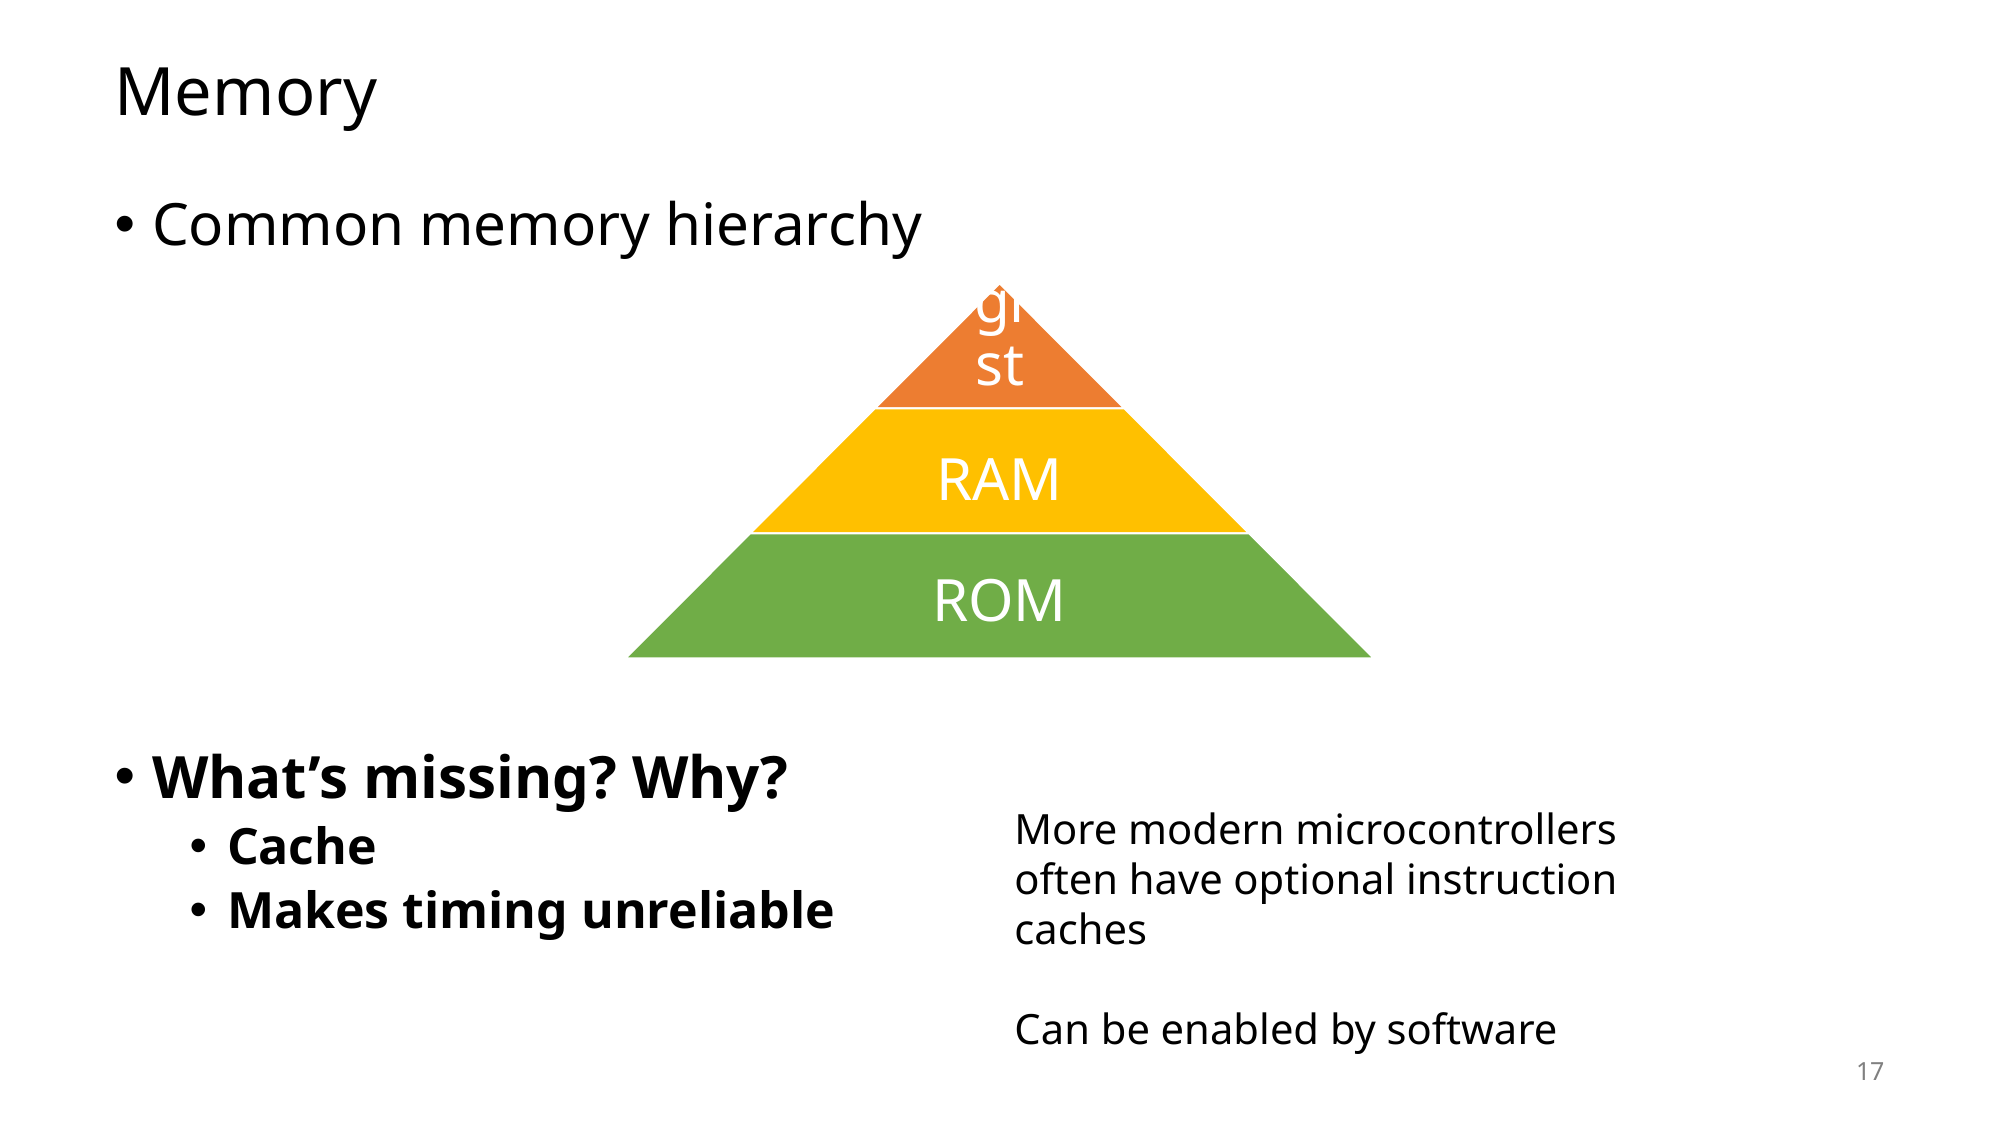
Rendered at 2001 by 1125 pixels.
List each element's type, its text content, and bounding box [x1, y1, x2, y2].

text_box More modern microcontrollers often have optional instruction caches Can be enabled by software [999, 795, 1704, 1061]
title Memory [99, 37, 1900, 150]
slide_number 17 [1749, 1042, 1900, 1103]
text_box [625, 283, 1374, 659]
list Common memory hierarchy What’s missing? Why? Cache Makes timing unreliable [99, 187, 1900, 1013]
